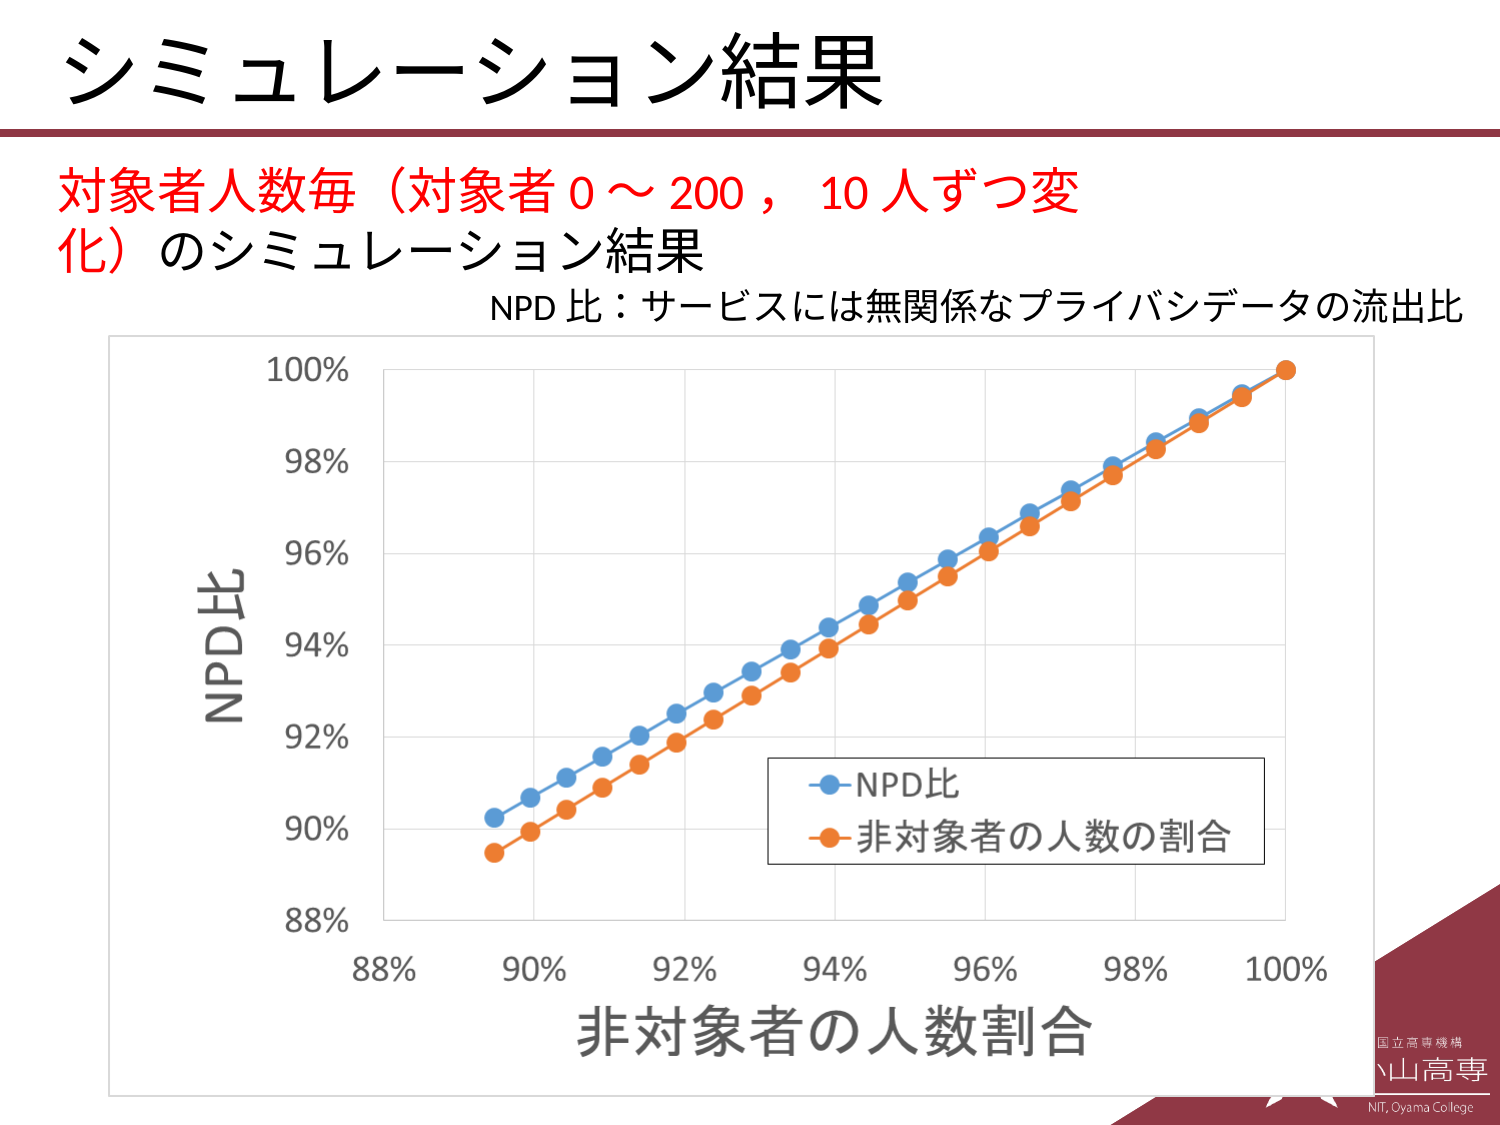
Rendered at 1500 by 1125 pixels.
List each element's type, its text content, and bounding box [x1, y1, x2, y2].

text_box 対象者人数毎（対象者0～200，10人ずつ変化）のシミュレーション結果 [42, 151, 1138, 287]
title シミュレーション結果 [42, 20, 1294, 130]
text_box NPD比：サービスには無関係なプライバシデータの流出比 [474, 275, 1500, 335]
picture [0, 129, 1500, 137]
picture [108, 335, 1500, 1125]
